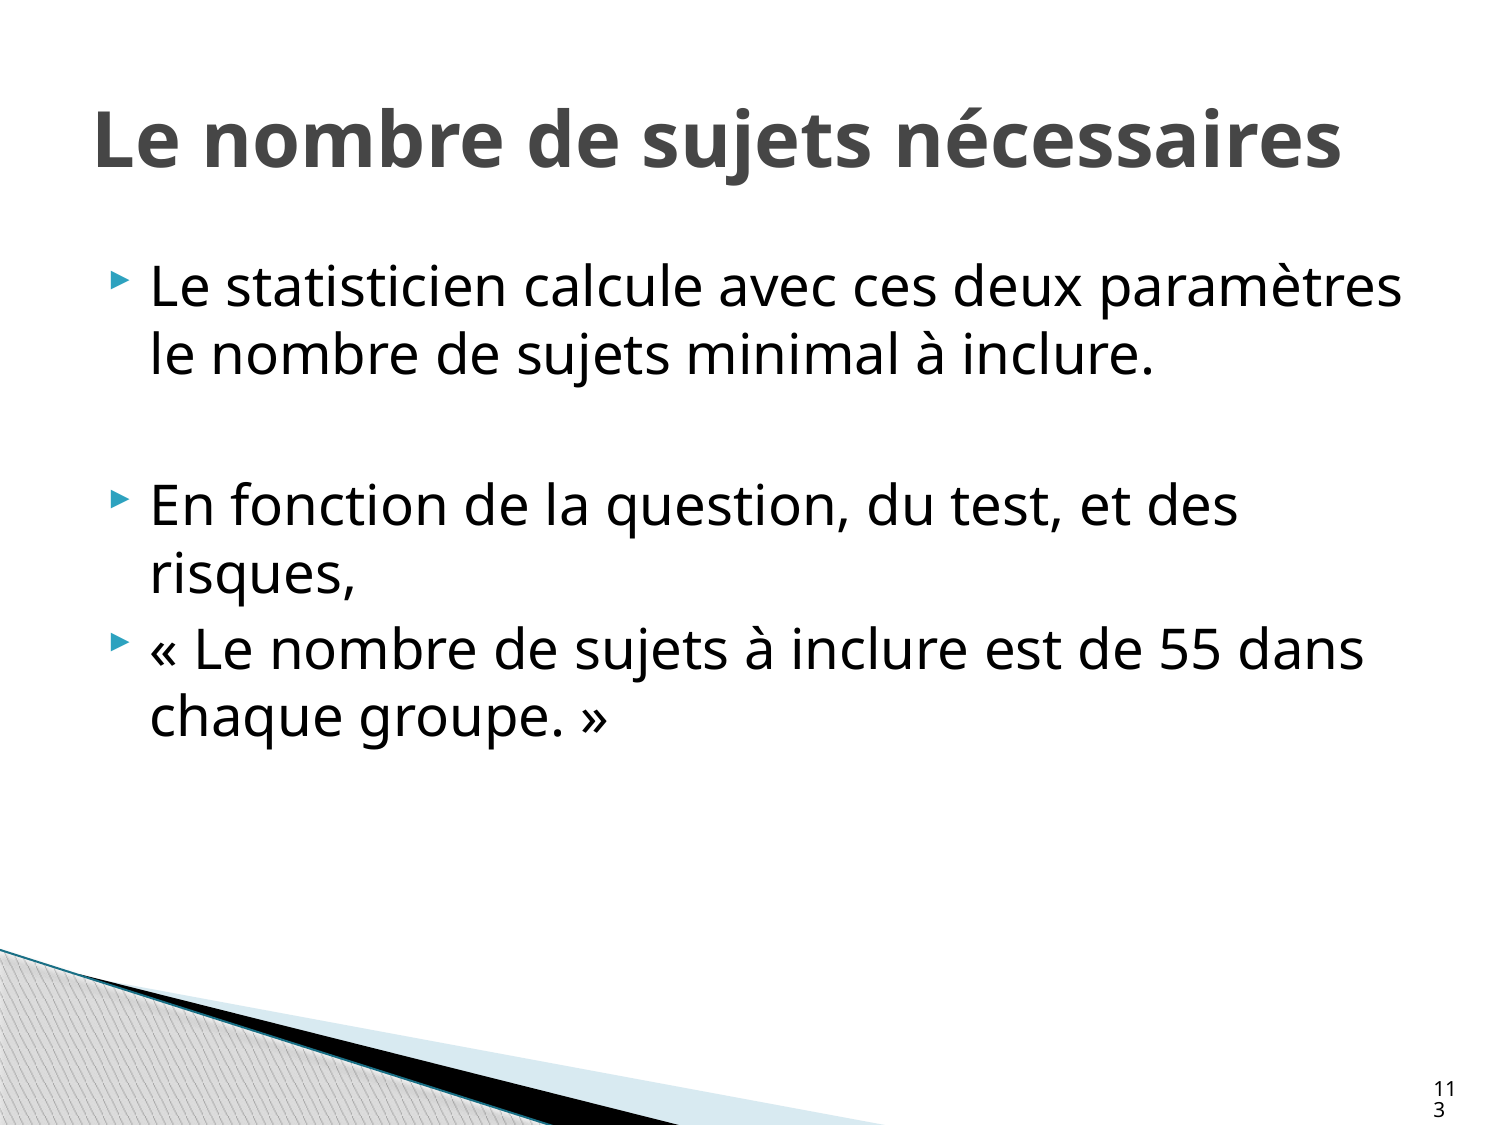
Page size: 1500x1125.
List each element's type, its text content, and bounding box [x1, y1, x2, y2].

list Le statisticien calcule avec ces deux paramètres le nombre de sujets minimal à inclure. En fonction de la question, du test, et des risques, « Le nombre de sujets à inclure est de 55 dans chaque groupe. » [75, 243, 1425, 986]
slide_number 113 [1418, 1051, 1479, 1112]
text_box Le nombre de sujets nécessaires [76, 42, 1427, 231]
